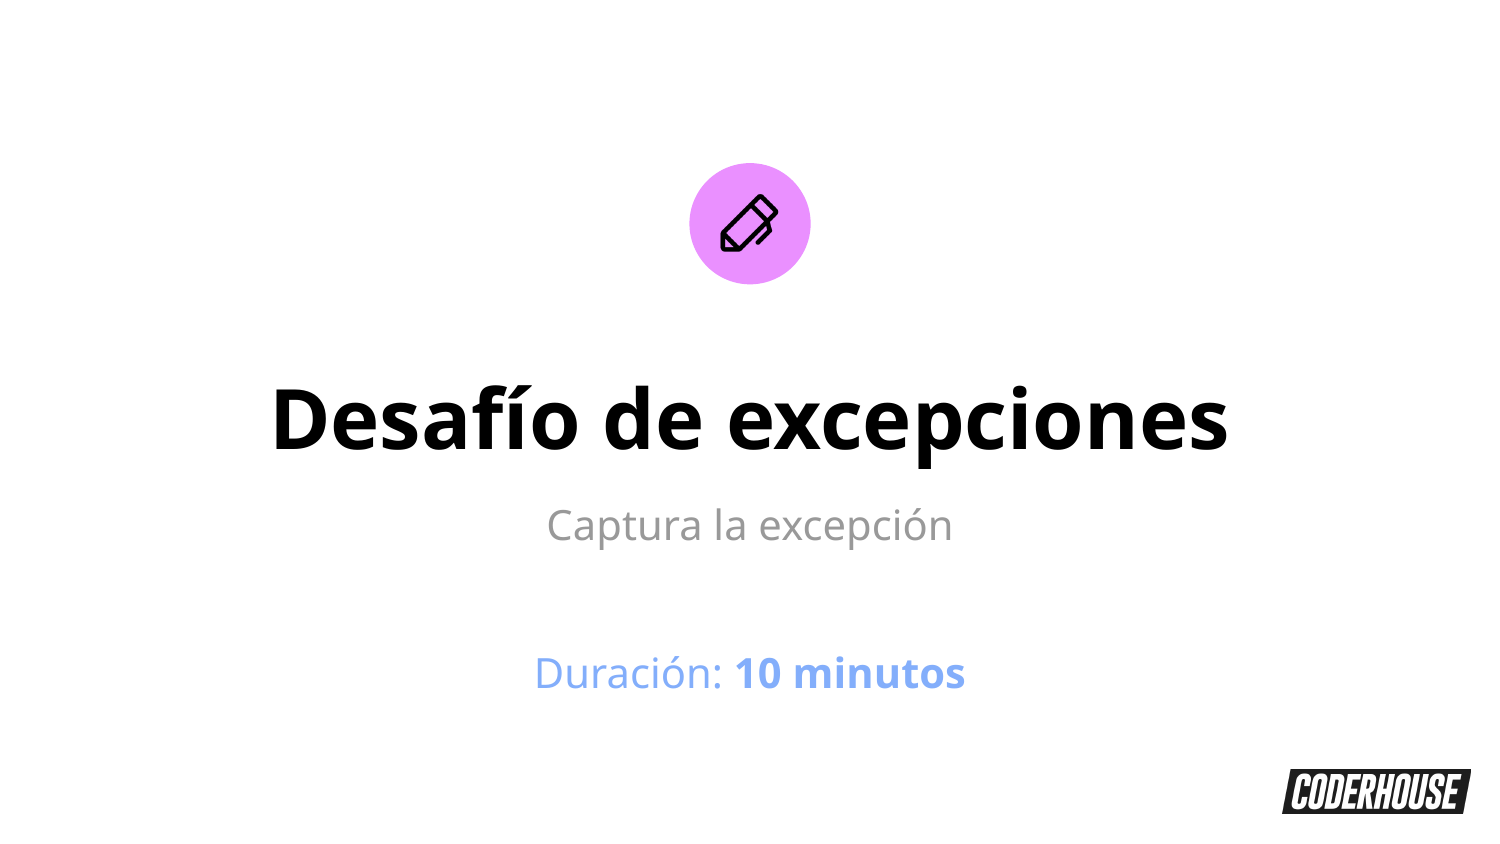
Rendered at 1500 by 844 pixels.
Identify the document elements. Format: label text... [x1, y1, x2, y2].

text_box Desafío de excepciones [239, 362, 1261, 483]
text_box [689, 162, 811, 285]
picture [1281, 769, 1471, 814]
text_box Duración: 10 minutos [161, 631, 1339, 712]
text_box Captura la excepción [161, 483, 1339, 564]
